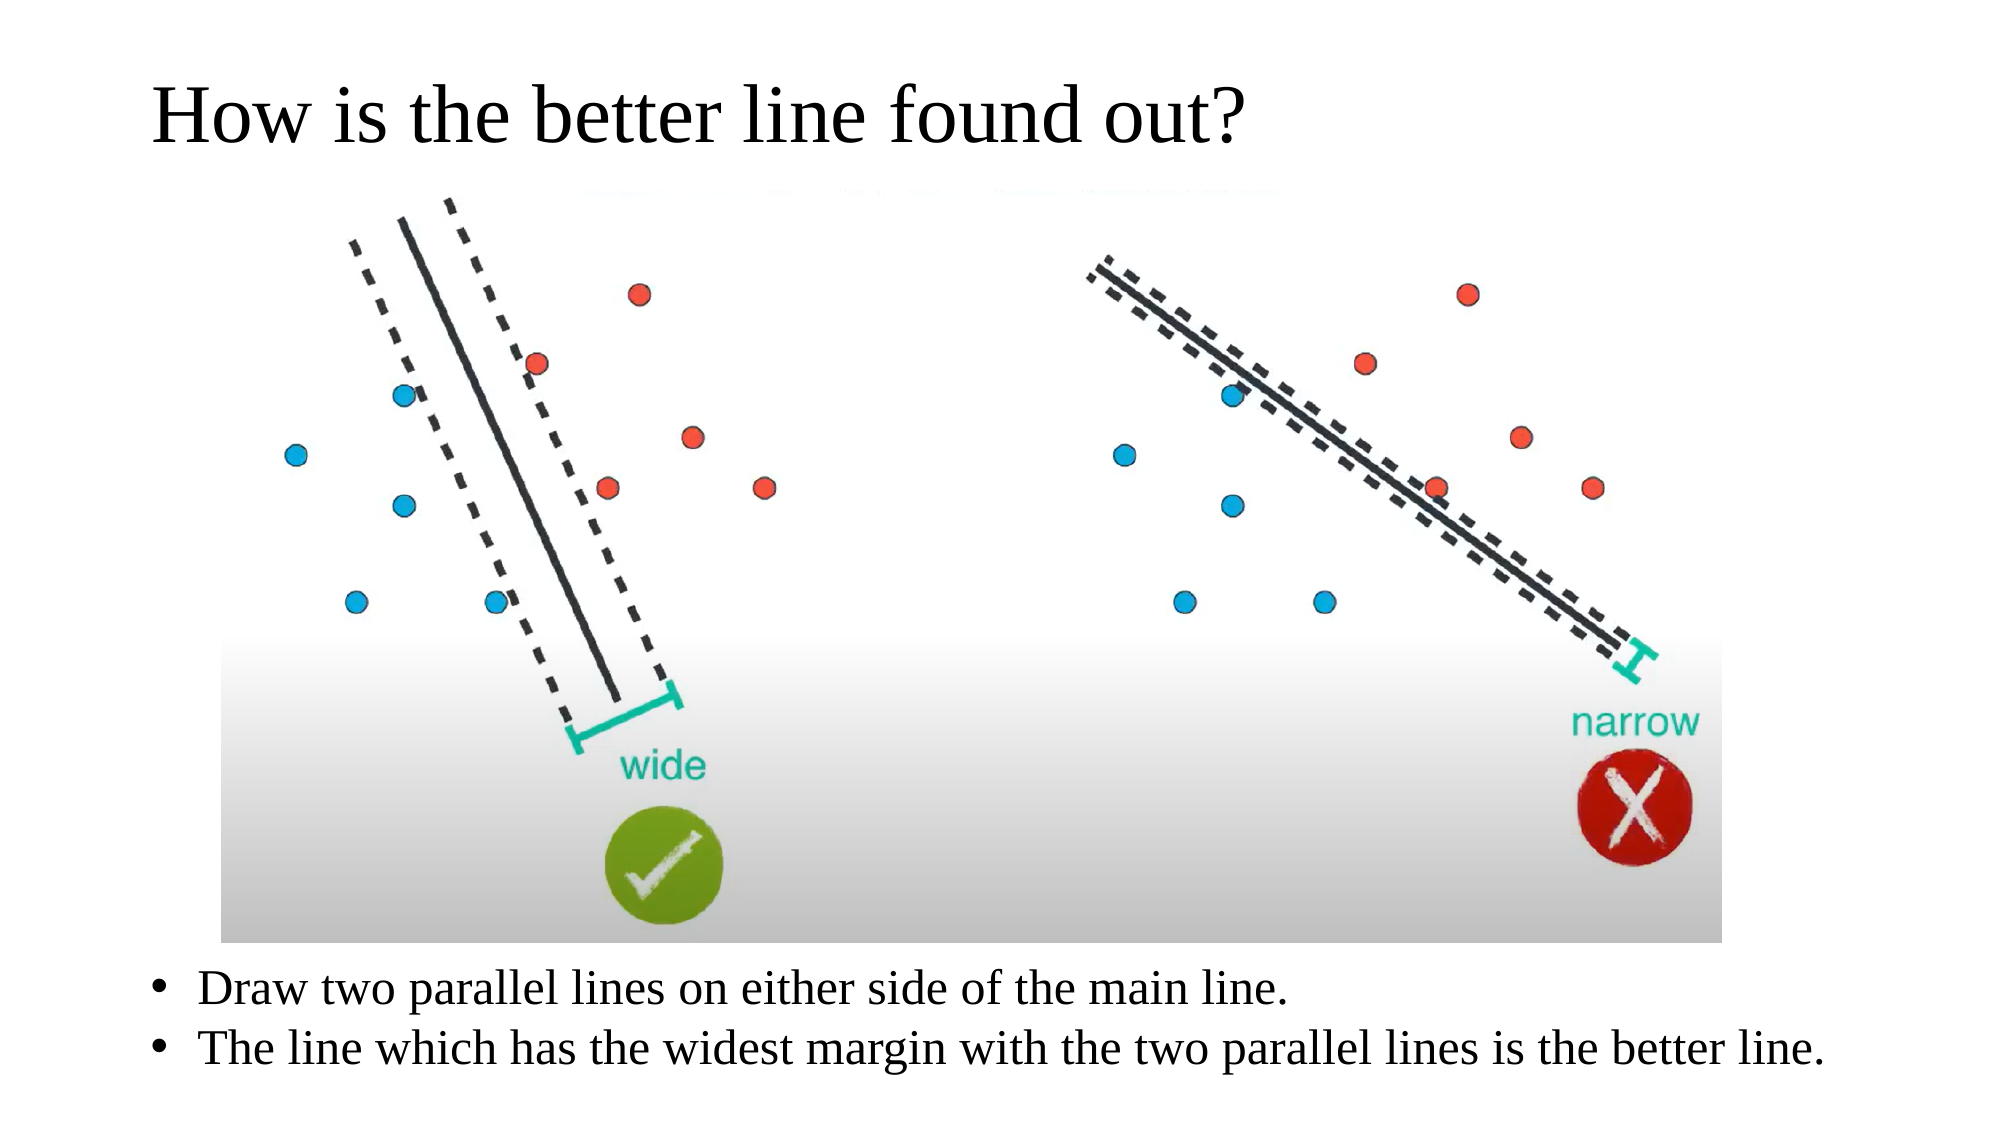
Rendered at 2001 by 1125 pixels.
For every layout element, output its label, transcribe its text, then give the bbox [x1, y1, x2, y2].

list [221, 190, 1723, 944]
text_box Draw two parallel lines on either side of the main line. The line which has the widest margin with the two parallel lines is the better line. [135, 947, 1843, 1083]
title How is the better line found out? [135, 41, 1861, 191]
